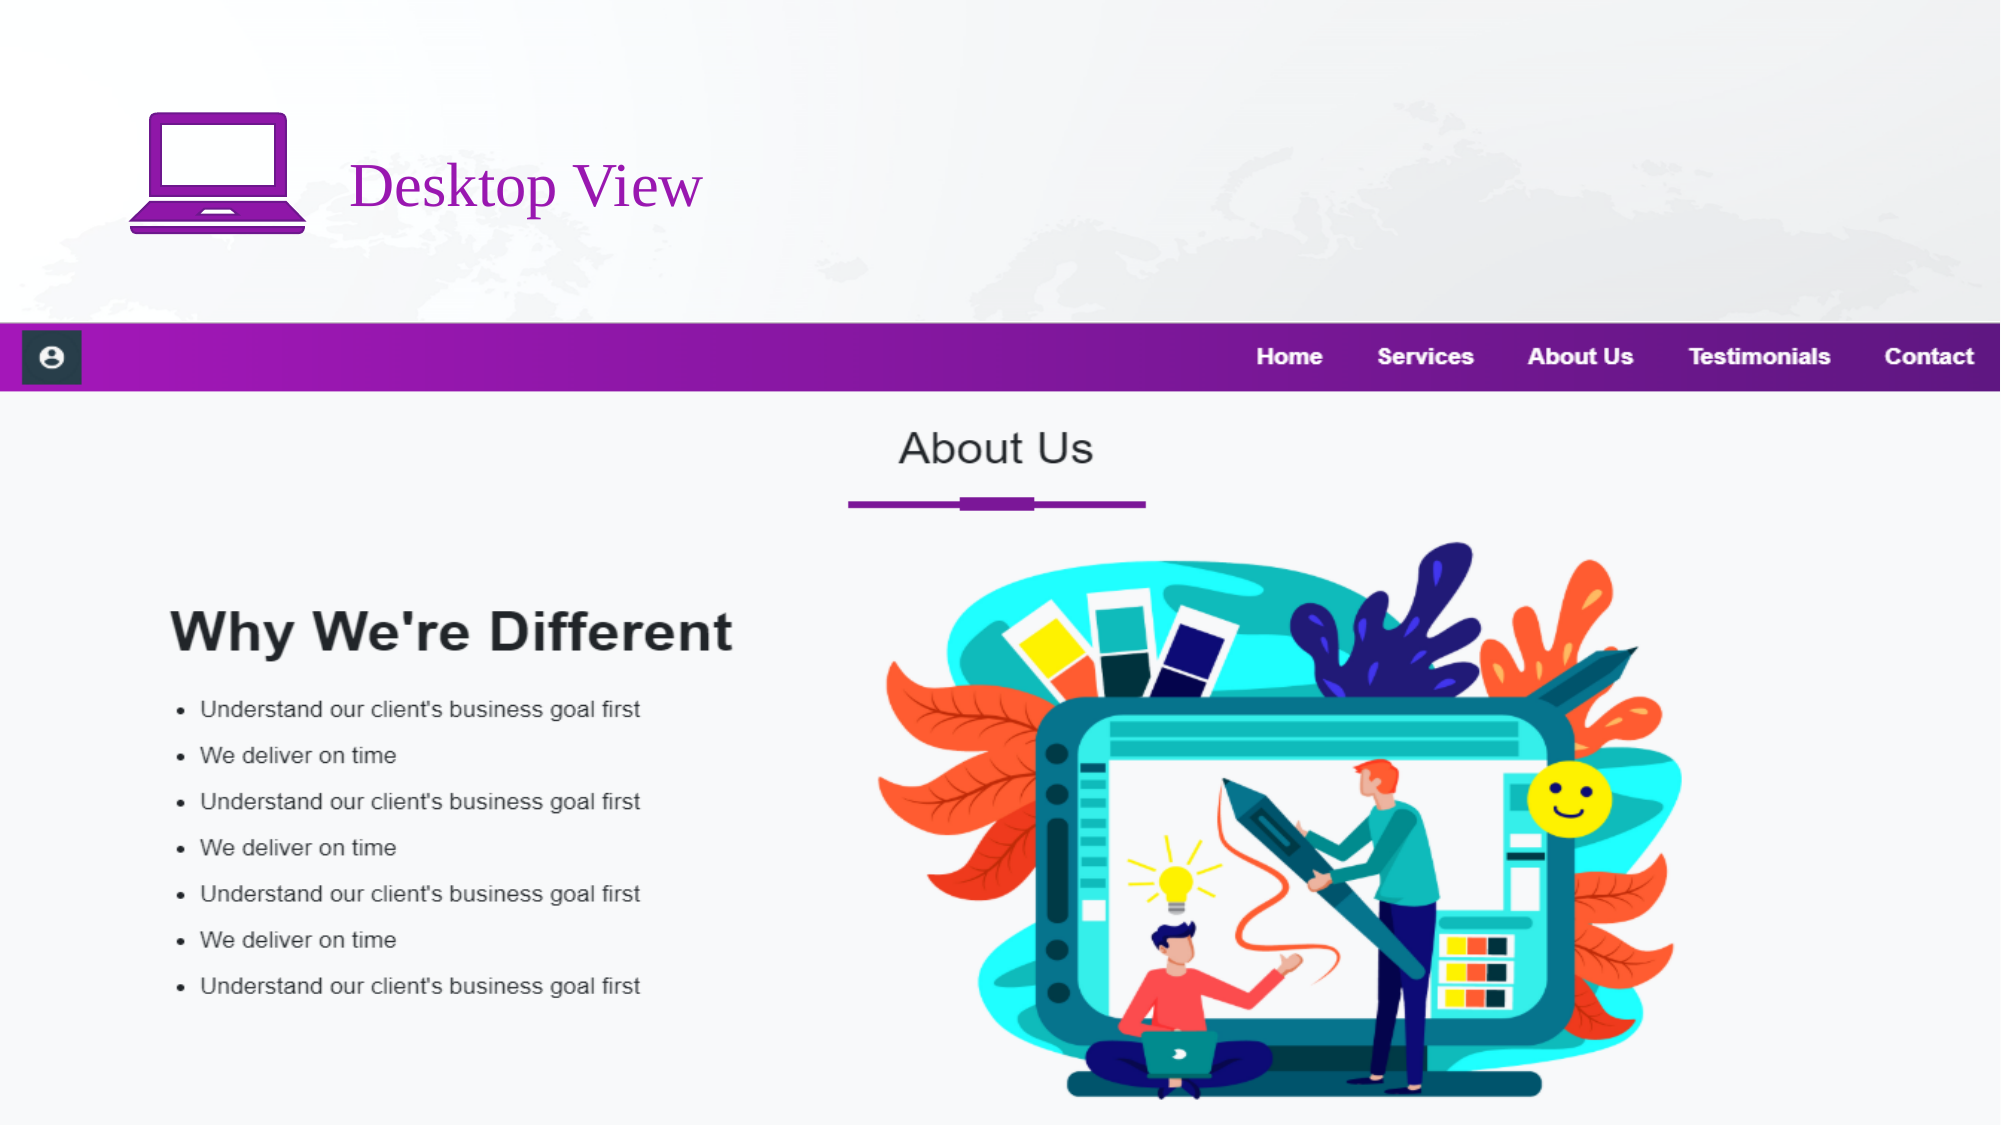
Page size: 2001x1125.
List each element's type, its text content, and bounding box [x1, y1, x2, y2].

picture [0, 0, 2001, 1125]
text_box Desktop View [334, 136, 752, 227]
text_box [131, 113, 304, 234]
